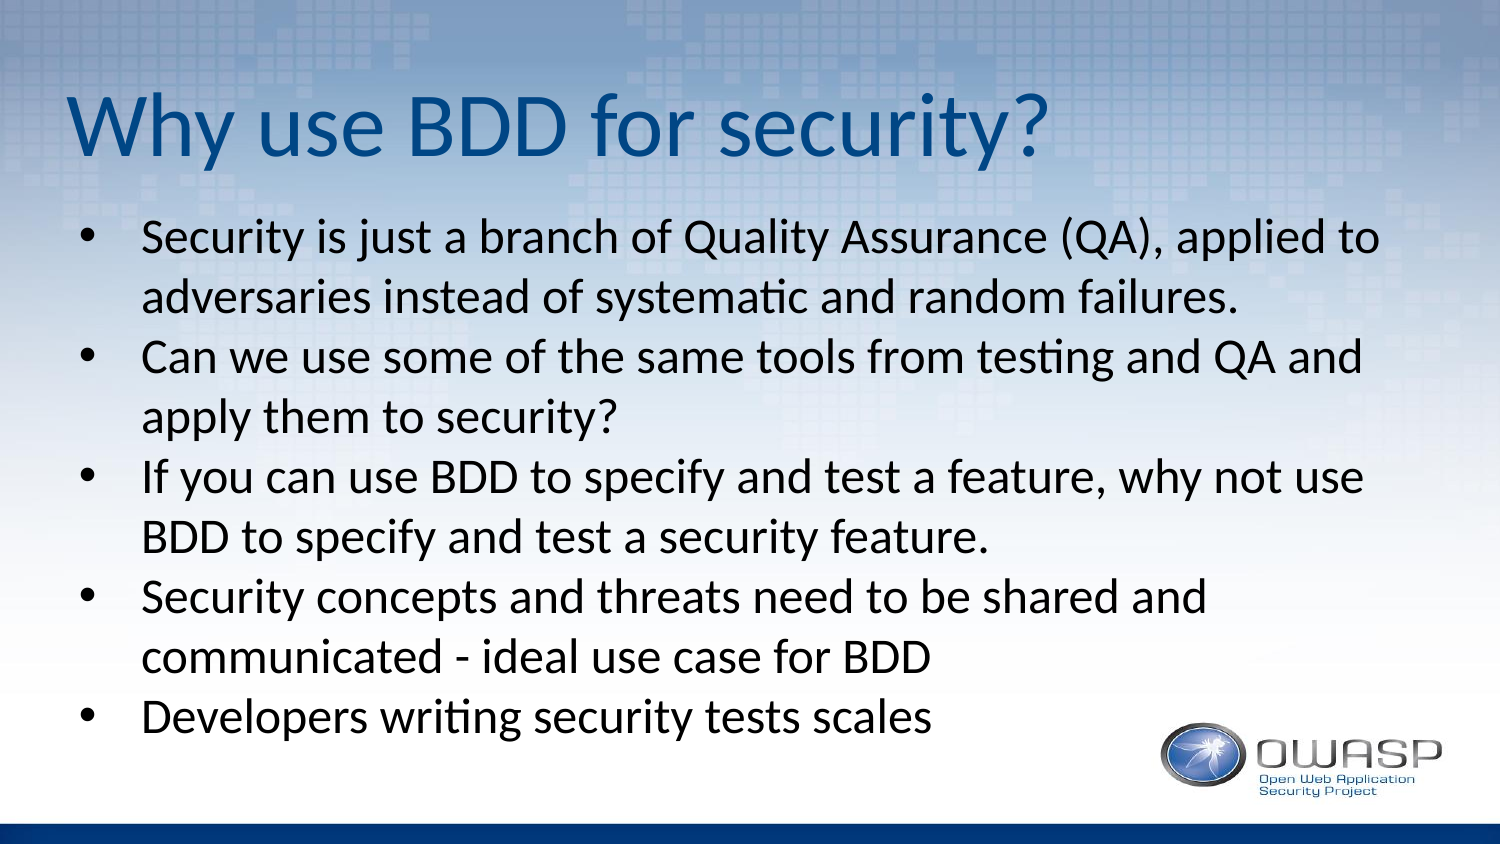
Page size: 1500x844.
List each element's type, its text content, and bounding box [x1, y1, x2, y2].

picture [0, 0, 1500, 844]
list Security is just a branch of Quality Assurance (QA), applied to adversaries instead of systematic and random failures. Can we use some of the same tools from testing and QA and apply them to security? If you can use BDD to specify and test a feature, why not use BDD to specify and test a security feature. Security concepts and threats need to be shared and communicated - ideal use case for BDD Developers writing security tests scales [51, 189, 1449, 750]
title Why use BDD for security? [51, 72, 1449, 167]
